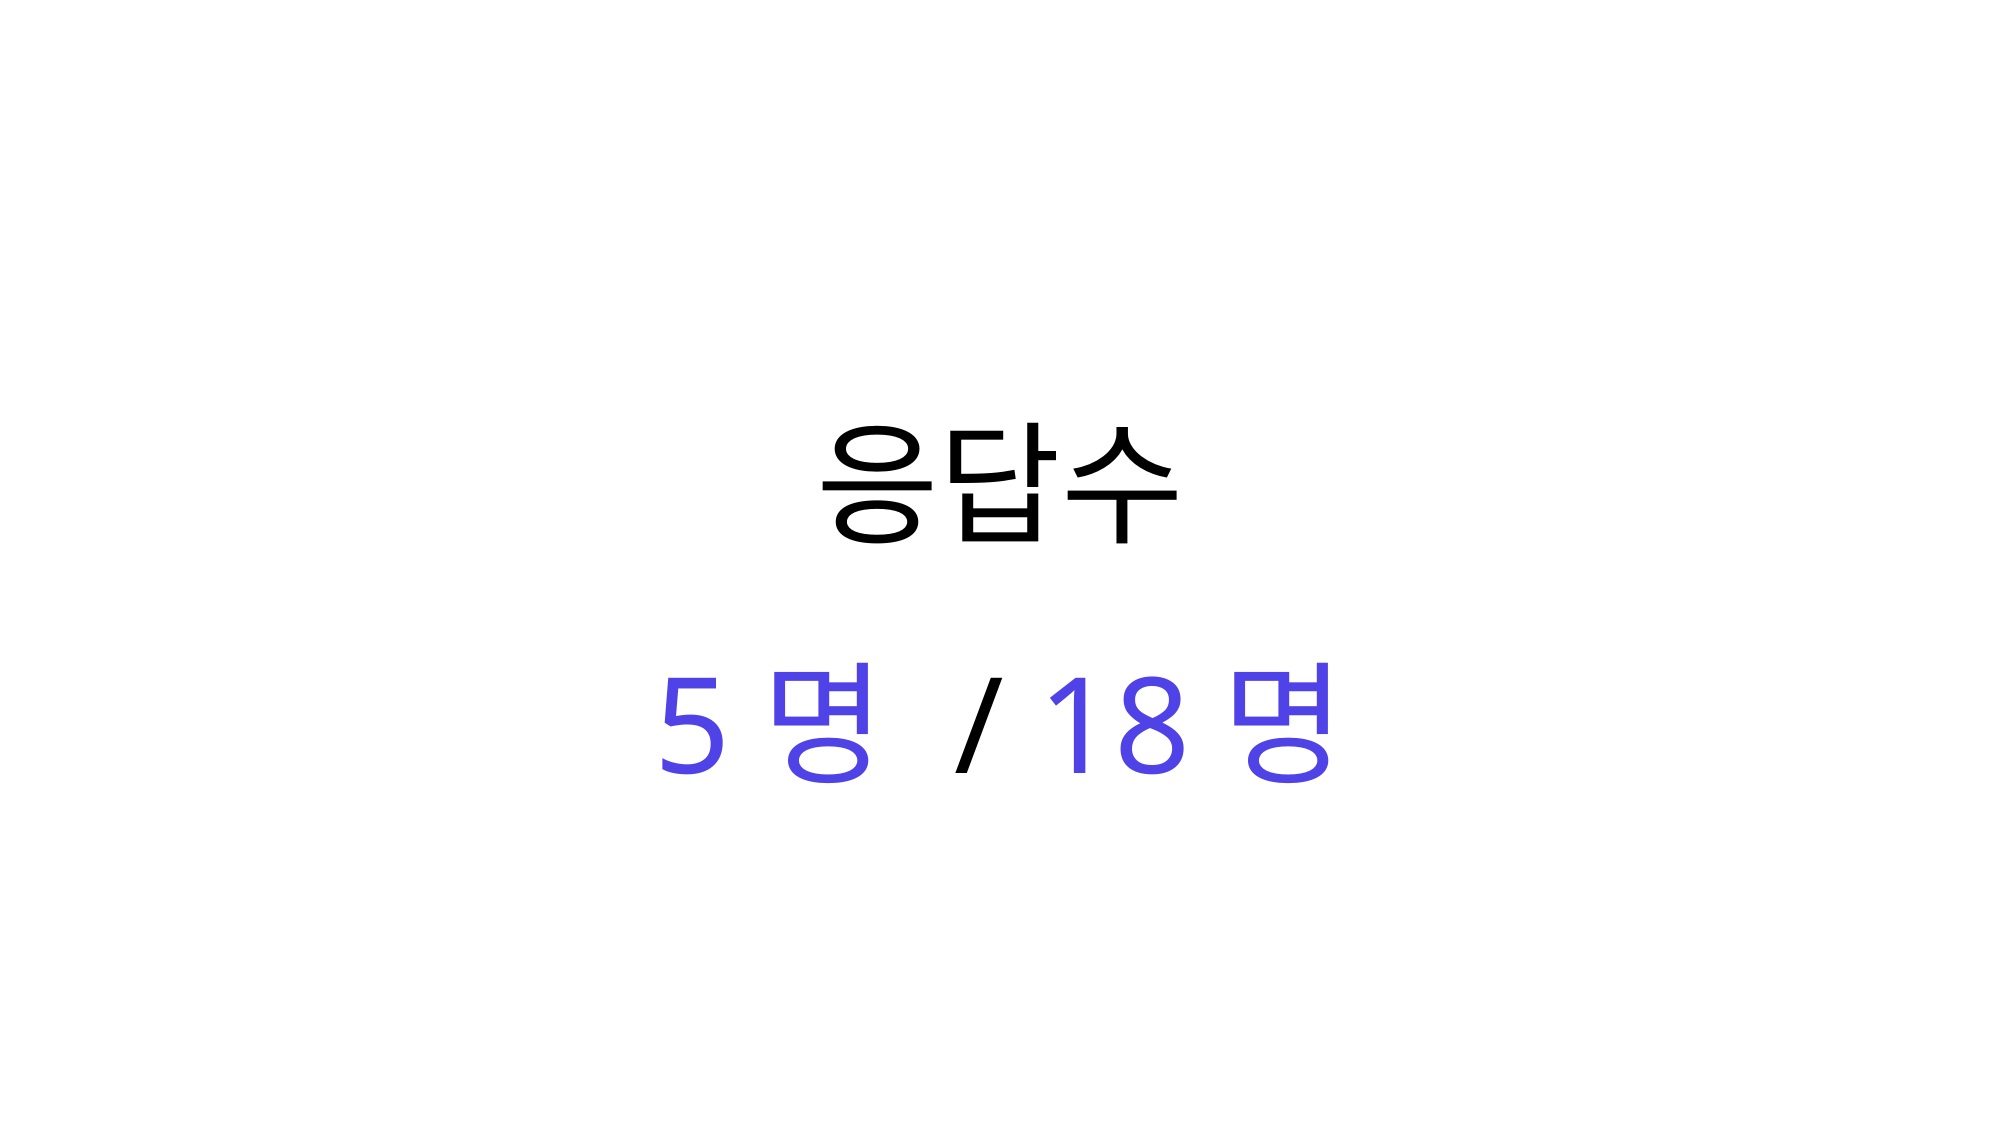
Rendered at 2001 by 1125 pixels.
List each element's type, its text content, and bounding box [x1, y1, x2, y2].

text_box 응답수 5명 / 18명 [639, 312, 1361, 808]
